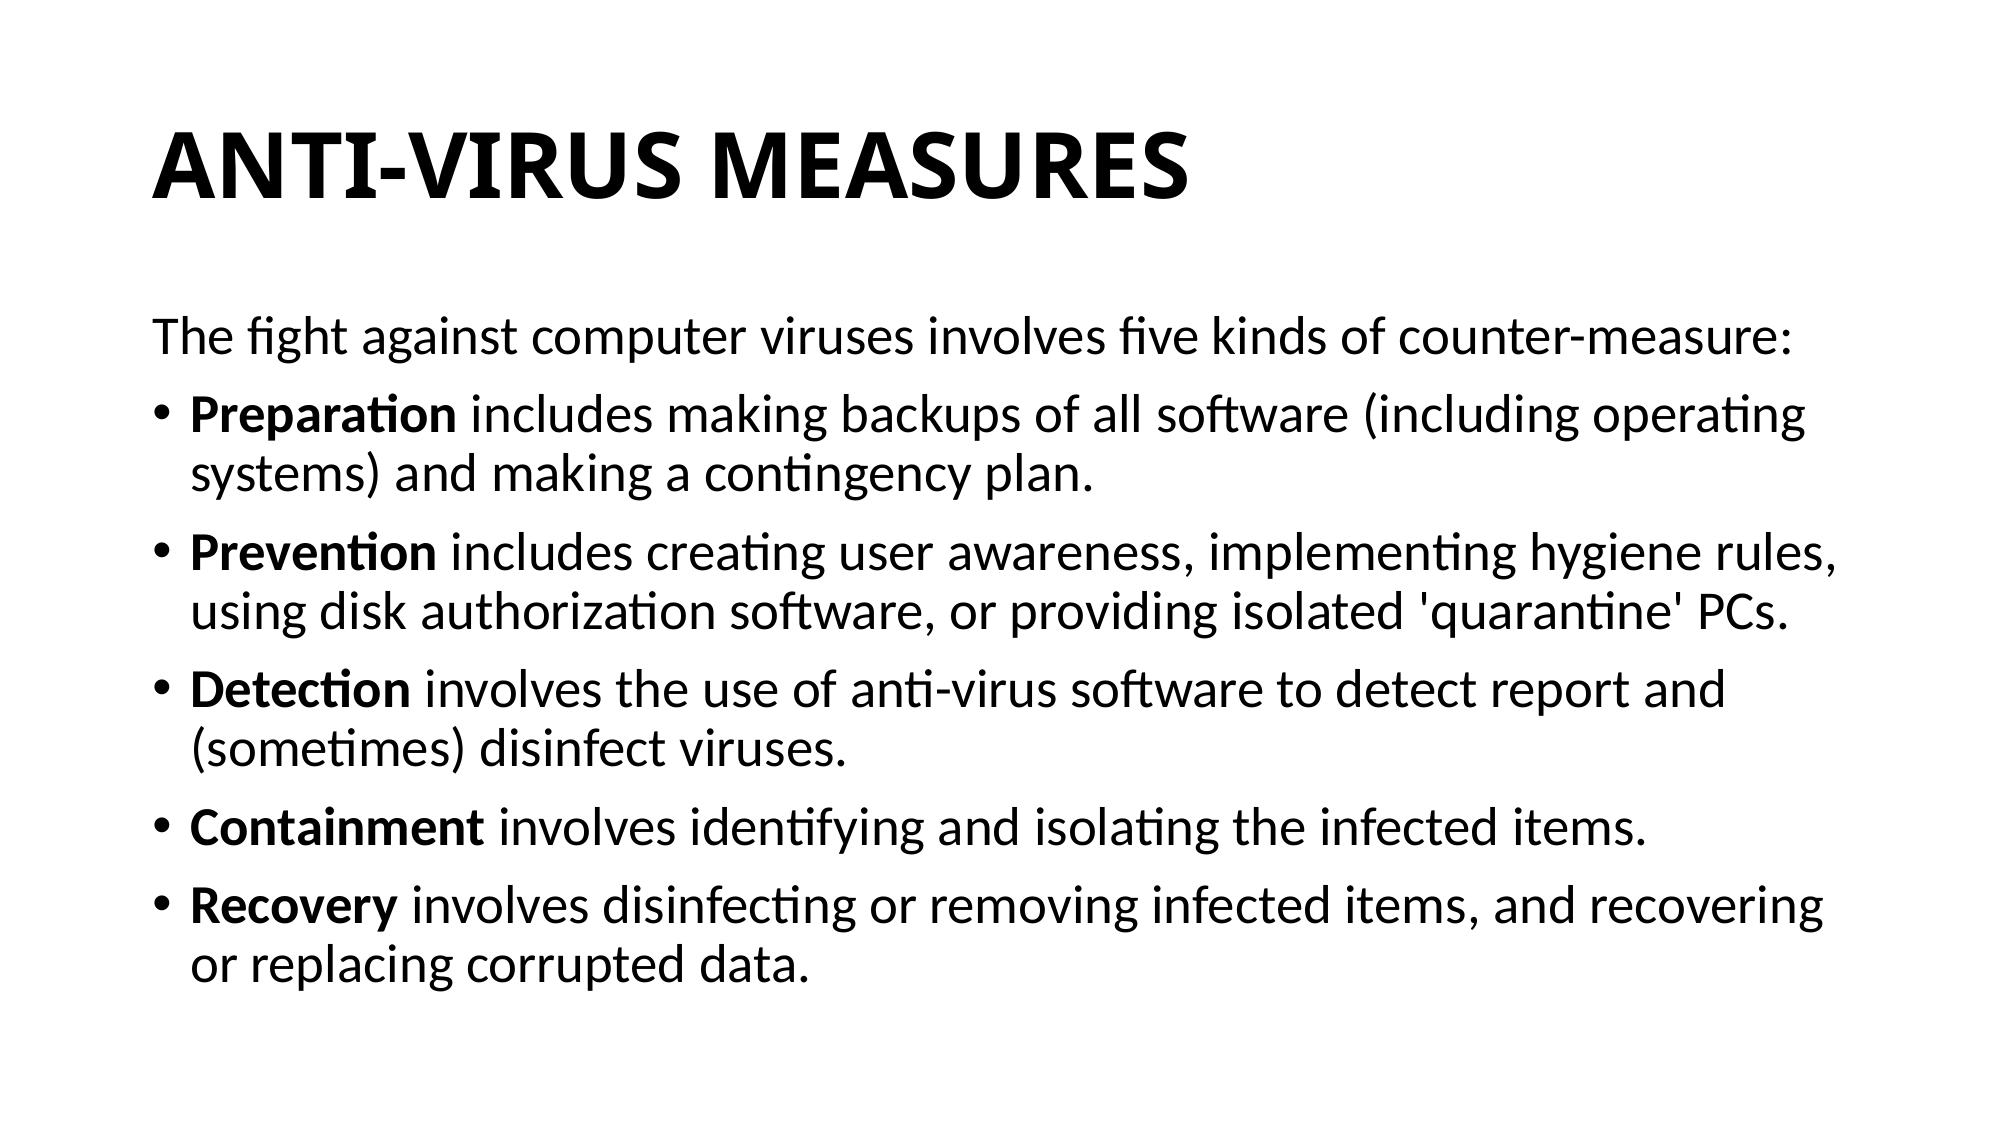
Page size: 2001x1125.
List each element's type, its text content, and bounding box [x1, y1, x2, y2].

title ANTI-VIRUS MEASURES [137, 59, 1863, 278]
list The fight against computer viruses involves five kinds of counter-measure: Preparation includes making backups of all software (including operating systems) and making a contingency plan. Prevention includes creating user awareness, implementing hygiene rules, using disk authorization software, or providing isolated 'quarantine' PCs. Detection involves the use of anti-virus software to detect report and (sometimes) disinfect viruses. Containment involves identifying and isolating the infected items. Recovery involves disinfecting or removing infected items, and recovering or replacing corrupted data. [137, 299, 1863, 1014]
